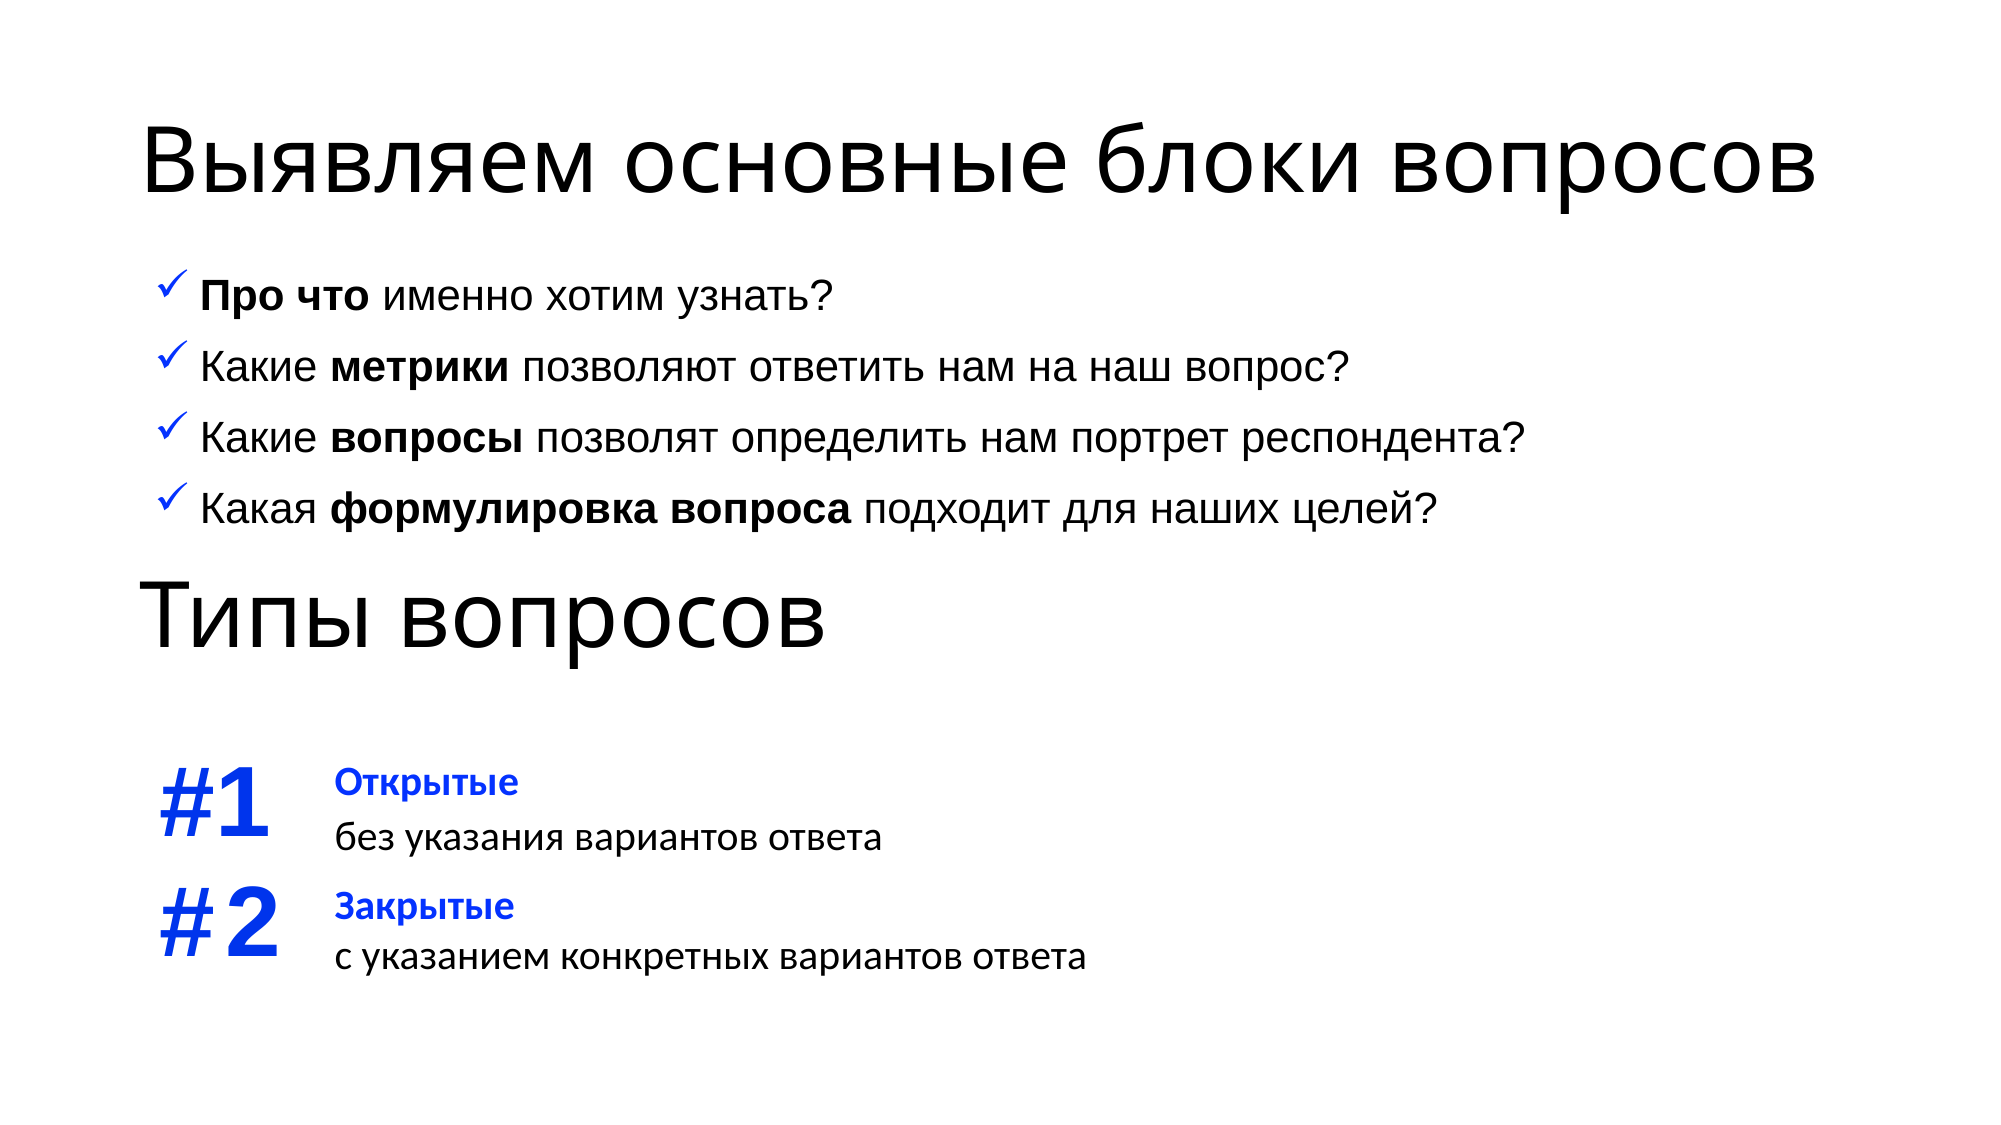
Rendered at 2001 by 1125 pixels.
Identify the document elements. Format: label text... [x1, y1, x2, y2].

text_box Закрытые с указанием конкретных вариантов ответа [332, 875, 1193, 978]
text_box Открытые без указания вариантов ответа [332, 745, 1044, 859]
title Выявляем основные блоки вопросов [137, 60, 1863, 250]
text_box #1#2 [146, 733, 300, 976]
text_box Типы вопросов [137, 544, 1193, 666]
list Про что именно хотим узнать? Какие метрики позволяют ответить нам на наш вопрос? Какие вопросы позволят определить нам портрет респондента? Какая формулировка вопроса подходит для наших целей? [137, 259, 1863, 545]
